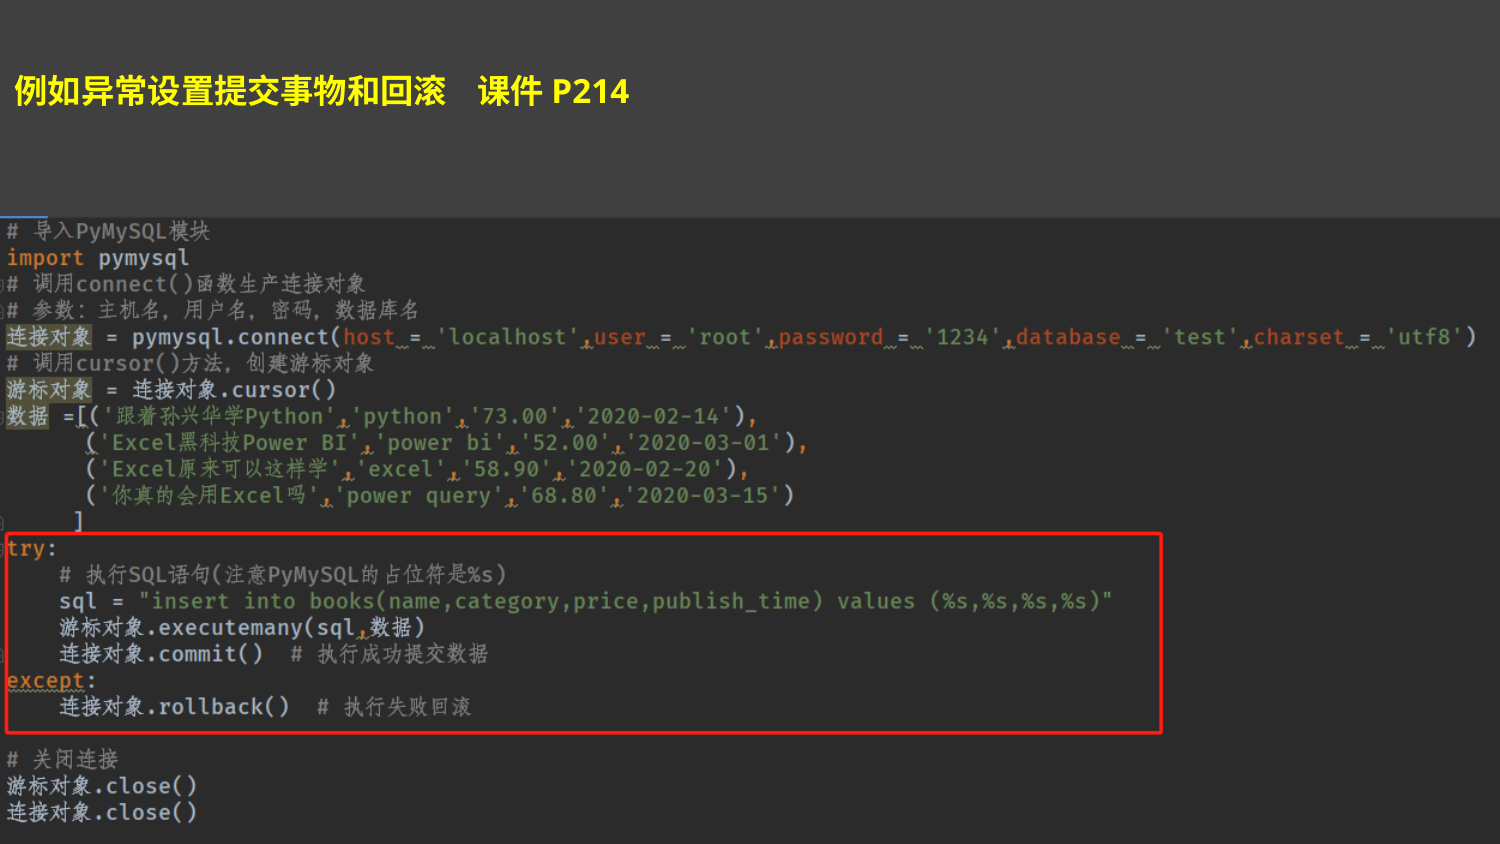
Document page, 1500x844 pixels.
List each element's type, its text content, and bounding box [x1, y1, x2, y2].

text_box 例如异常设置提交事物和回滚 课件P214 [0, 62, 727, 118]
picture [0, 216, 1500, 844]
